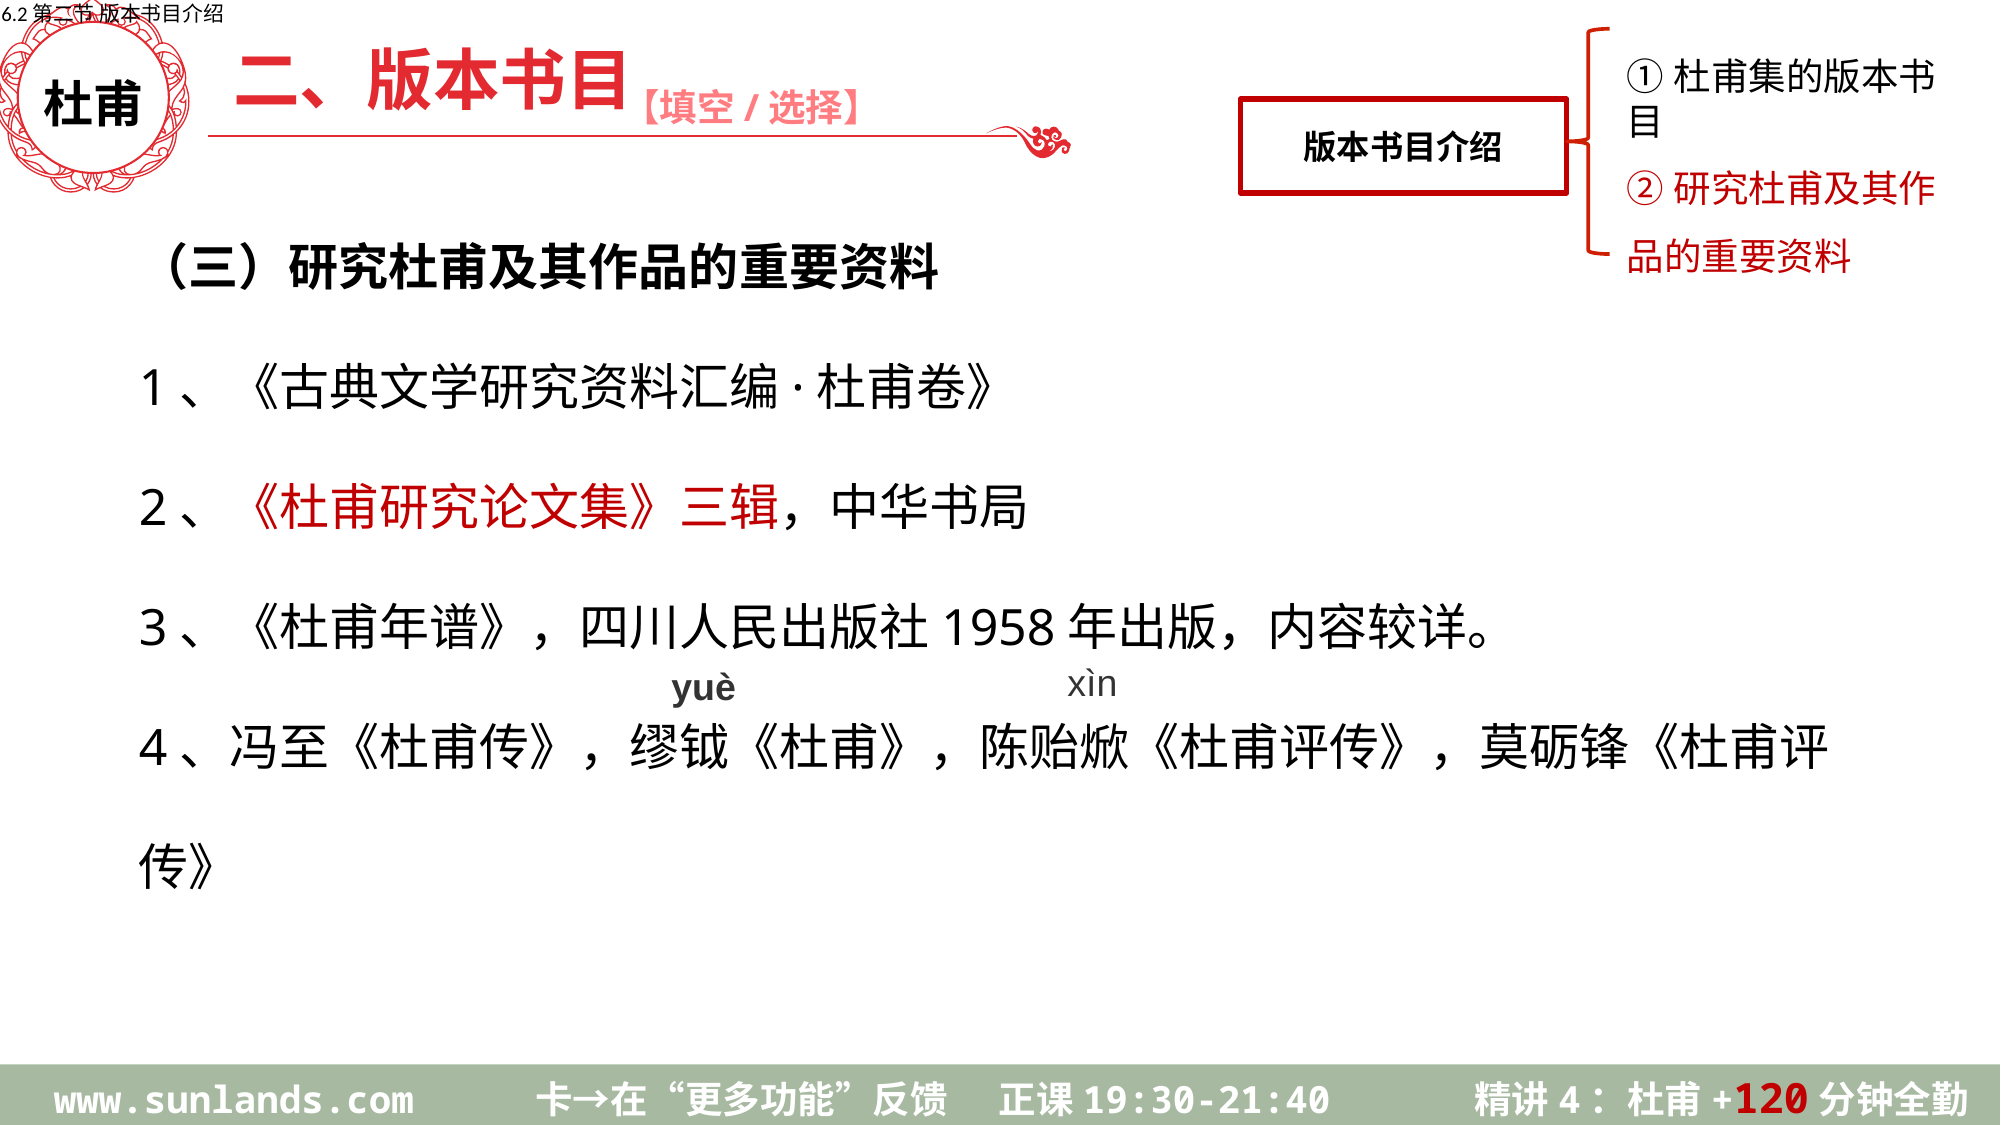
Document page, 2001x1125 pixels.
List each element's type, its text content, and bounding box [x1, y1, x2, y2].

text_box [0, 34, 32, 91]
text_box [22, 34, 164, 65]
text_box [0, 81, 124, 193]
text_box ①杜甫集的版本书目 ②研究杜甫及其作品的重要资料 [1612, 45, 1987, 285]
text_box [31, 34, 39, 42]
text_box 二、版本书目 [218, 30, 649, 126]
text_box 【填空/选择】 [607, 53, 896, 135]
text_box 杜甫 [13, 65, 173, 140]
text_box xìn [1052, 651, 1133, 711]
text_box yuè [656, 655, 751, 716]
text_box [1240, 28, 1610, 255]
text_box （三）研究杜甫及其作品的重要资料 1、《古典文学研究资料汇编·杜甫卷》 2、《杜甫研究论文集》三辑，中华书局 3、《杜甫年谱》，四川人民出版社1958年出版，内容较详。 4、冯至《杜甫传》，缪钺《杜甫》，陈贻焮《杜甫评传》，莫砺锋《杜甫评传》 [124, 167, 1939, 903]
text_box 6.2第二节 版本书目介绍 [0, 0, 239, 34]
text_box [985, 126, 1071, 159]
text_box [142, 34, 190, 167]
text_box [28, 140, 159, 176]
